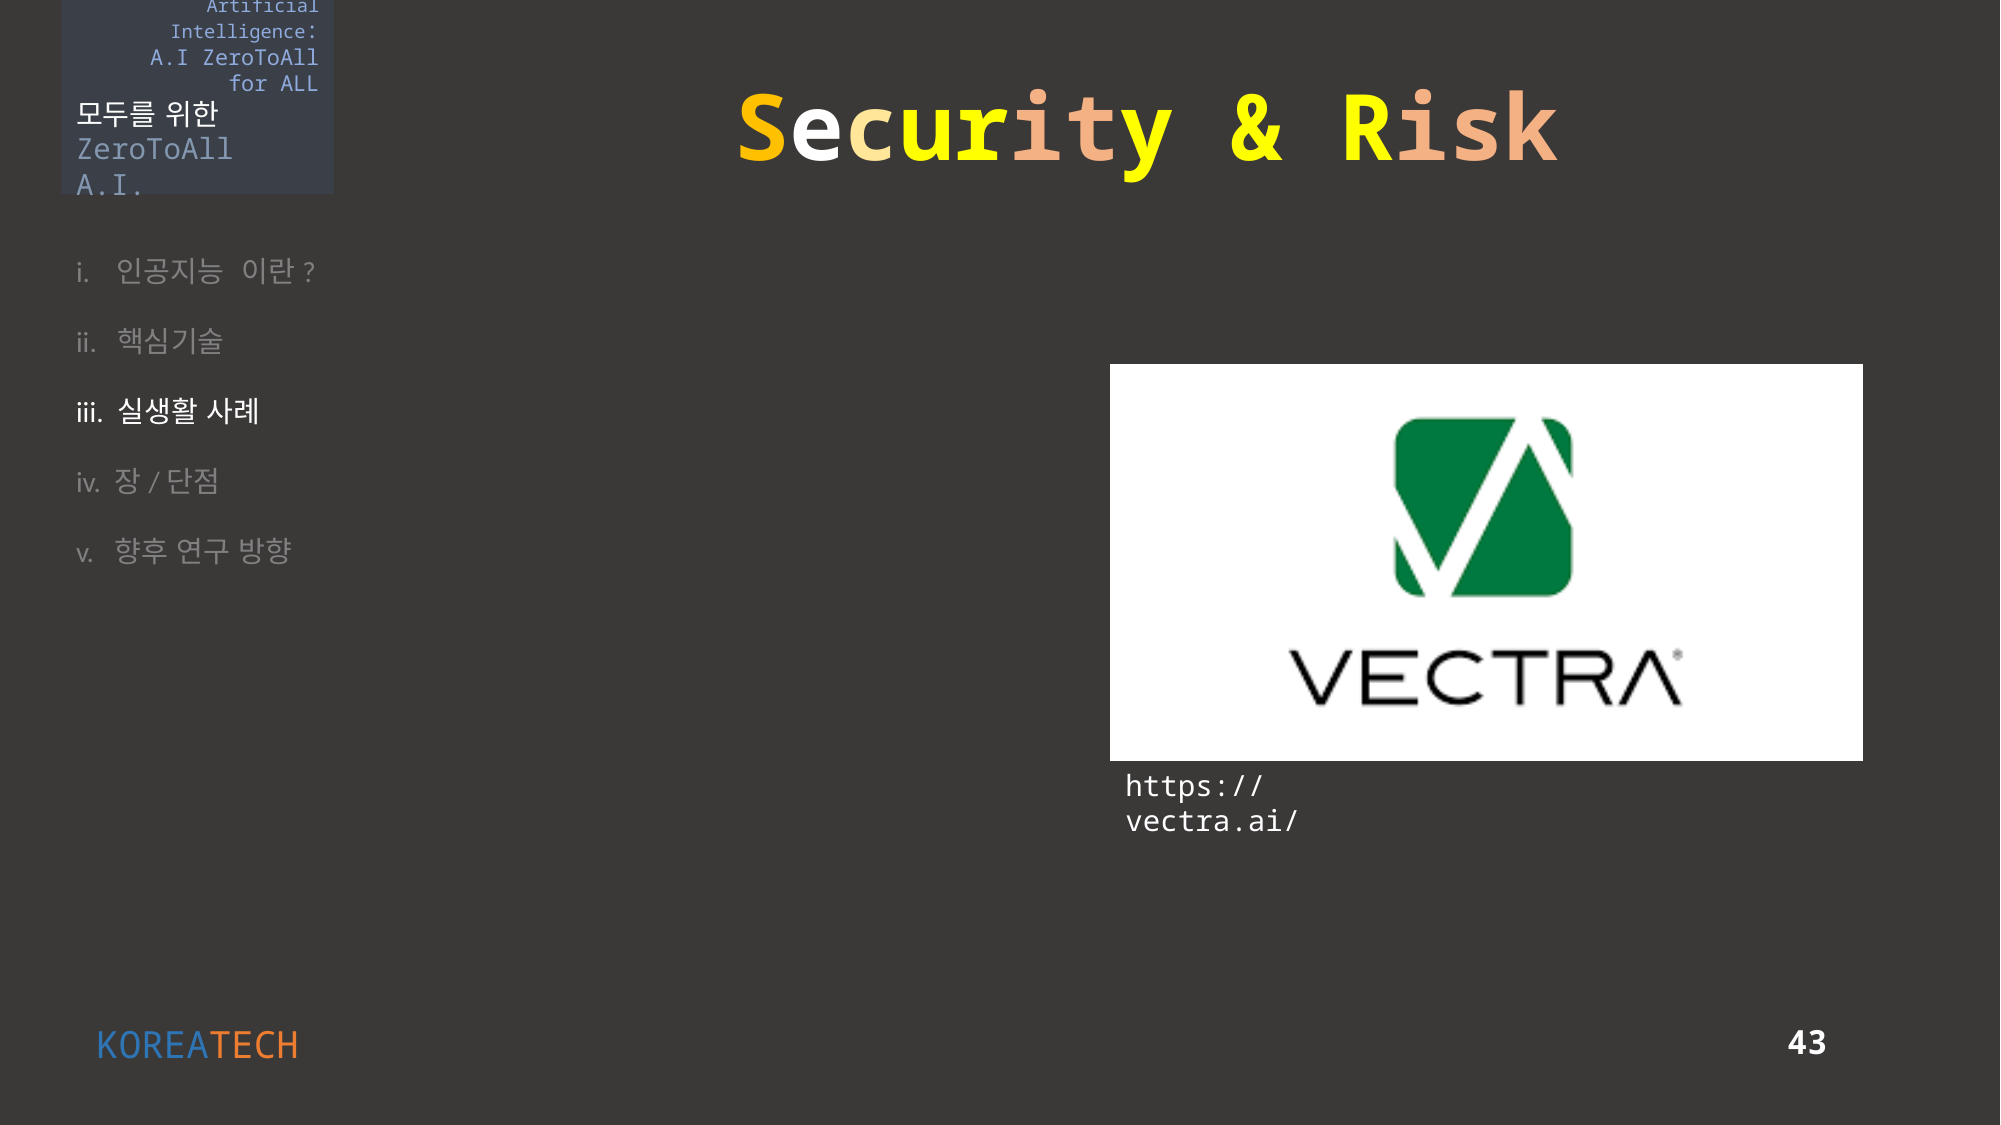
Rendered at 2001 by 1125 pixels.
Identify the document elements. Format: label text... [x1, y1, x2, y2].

text_box Security & Risk [528, 52, 1767, 195]
picture [1110, 364, 1863, 761]
text_box https://vectra.ai/ [1110, 761, 1452, 845]
text_box i. 인공지능 이란? ii. 핵심기술 iii. 실생활 사례 iv. 장/단점 v. 향후 연구 방향 [60, 222, 335, 599]
text_box Artificial Intelligence: A.I ZeroToAll for ALL 모두를 위한 ZeroToAll A.I. [60, 0, 335, 195]
slide_number 43 [1412, 1013, 1863, 1074]
text_box KOREATECH [81, 1013, 314, 1074]
